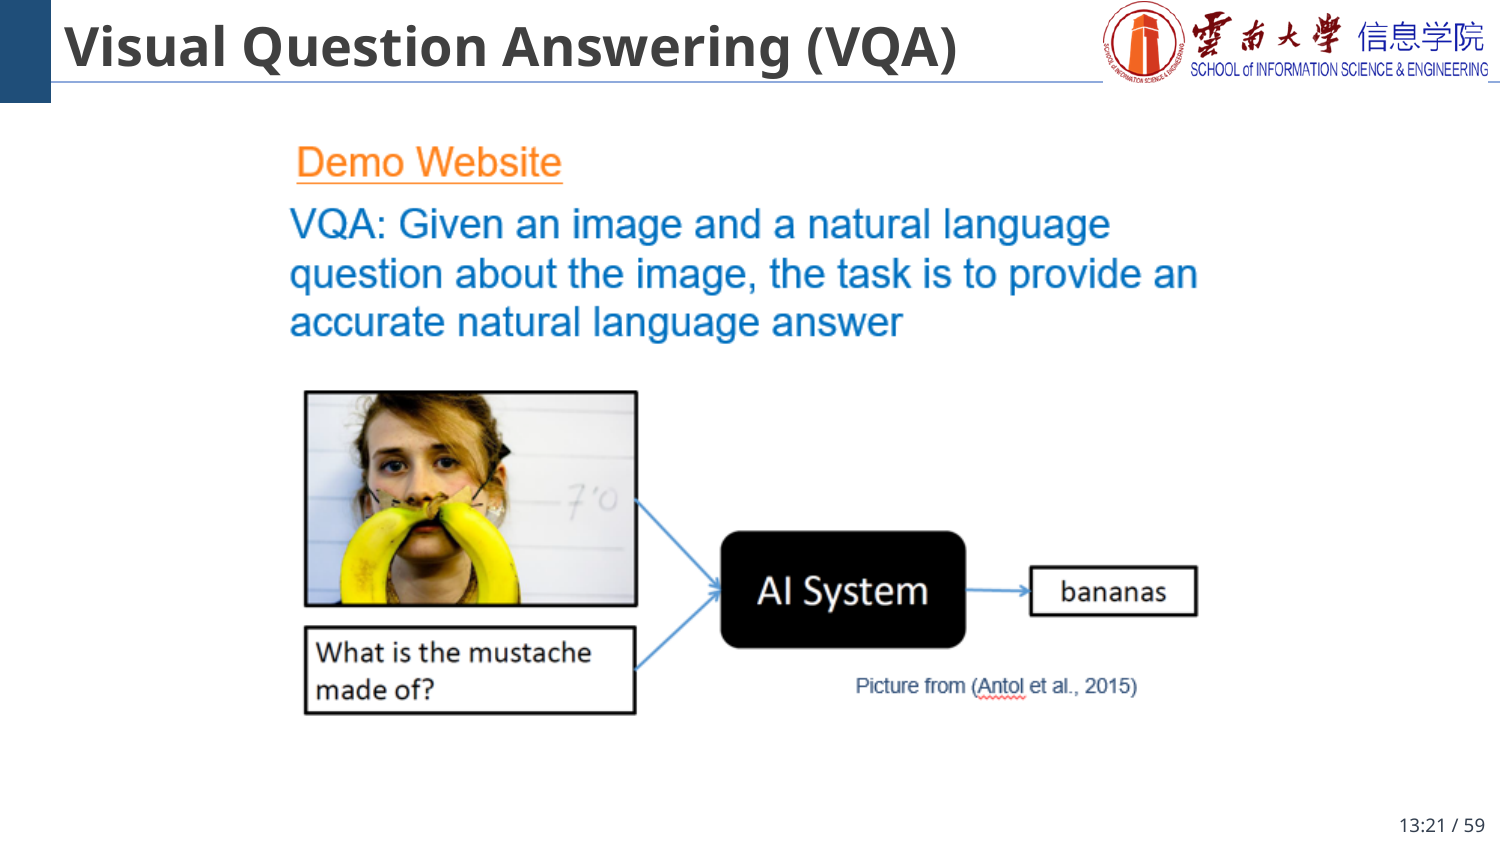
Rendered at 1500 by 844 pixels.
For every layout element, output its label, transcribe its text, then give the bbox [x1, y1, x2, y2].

picture [1103, 1, 1488, 83]
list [238, 112, 1262, 732]
title Visual Question Answering (VQA) [49, 10, 1073, 85]
